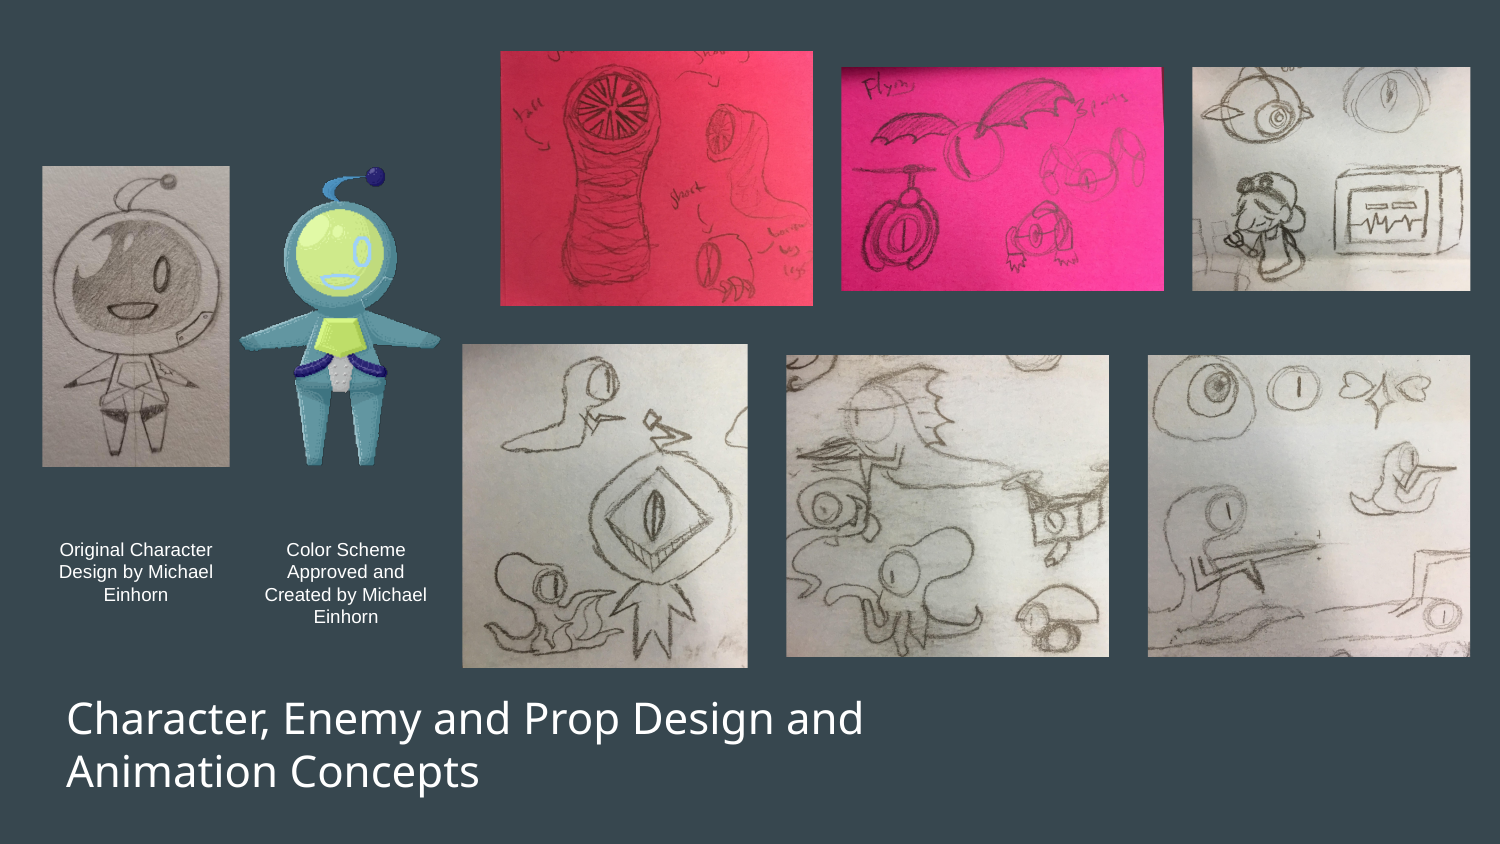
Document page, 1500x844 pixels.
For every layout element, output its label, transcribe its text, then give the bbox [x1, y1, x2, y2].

picture [500, 51, 814, 306]
picture [237, 165, 442, 468]
picture [841, 66, 1165, 291]
picture [1147, 355, 1471, 657]
text_box Color Scheme Approved and Created by Michael Einhorn [244, 522, 448, 564]
picture [42, 165, 230, 468]
picture [462, 344, 748, 668]
list Character, Enemy and Prop Design and Animation Concepts [51, 694, 1036, 794]
picture [786, 355, 1110, 657]
text_box Original Character Design by Michael Einhorn [42, 522, 230, 564]
picture [1192, 66, 1471, 291]
